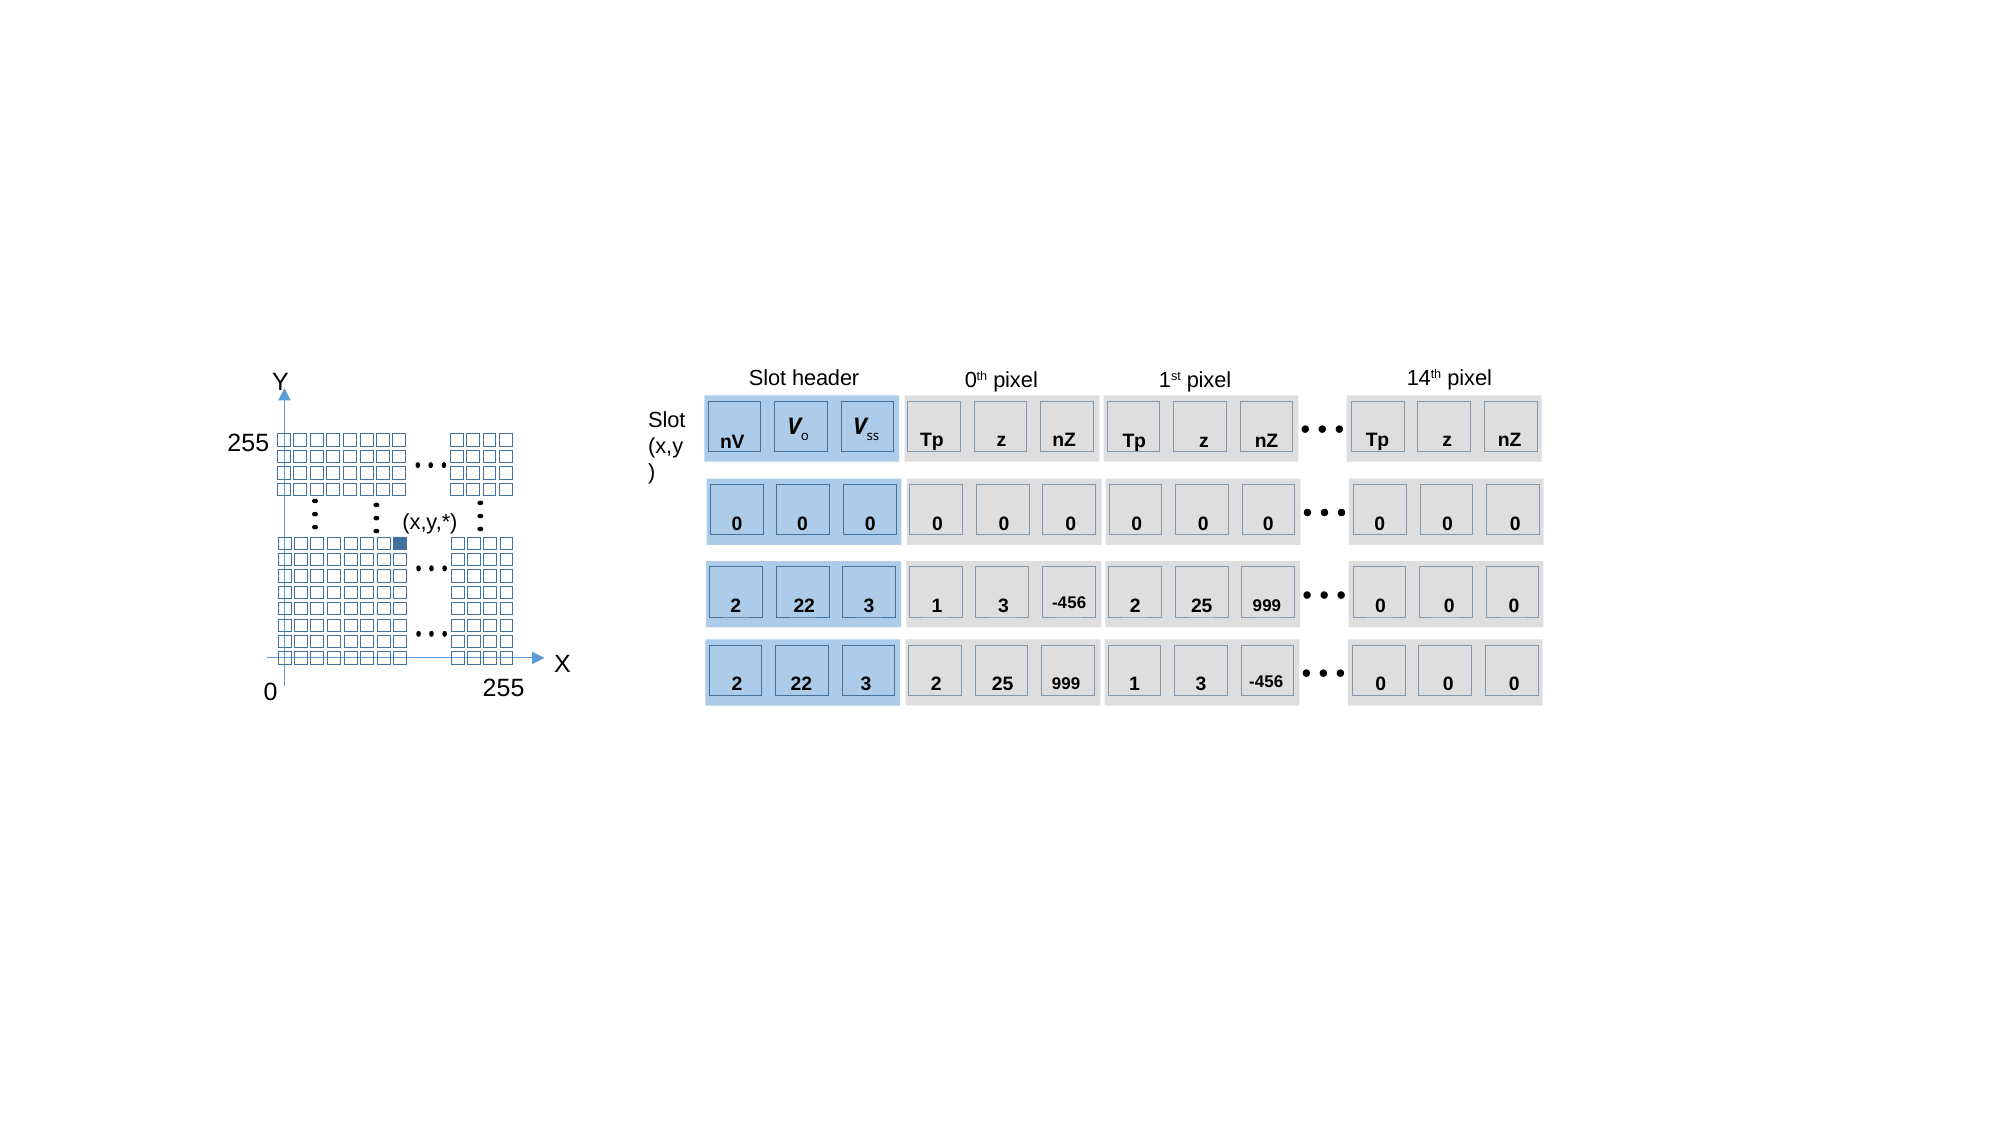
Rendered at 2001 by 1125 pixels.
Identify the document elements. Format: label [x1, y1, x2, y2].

text_box [637, 478, 1549, 545]
text_box [637, 639, 1548, 706]
text_box [636, 561, 1547, 628]
text_box [633, 356, 1550, 467]
text_box [210, 357, 576, 714]
